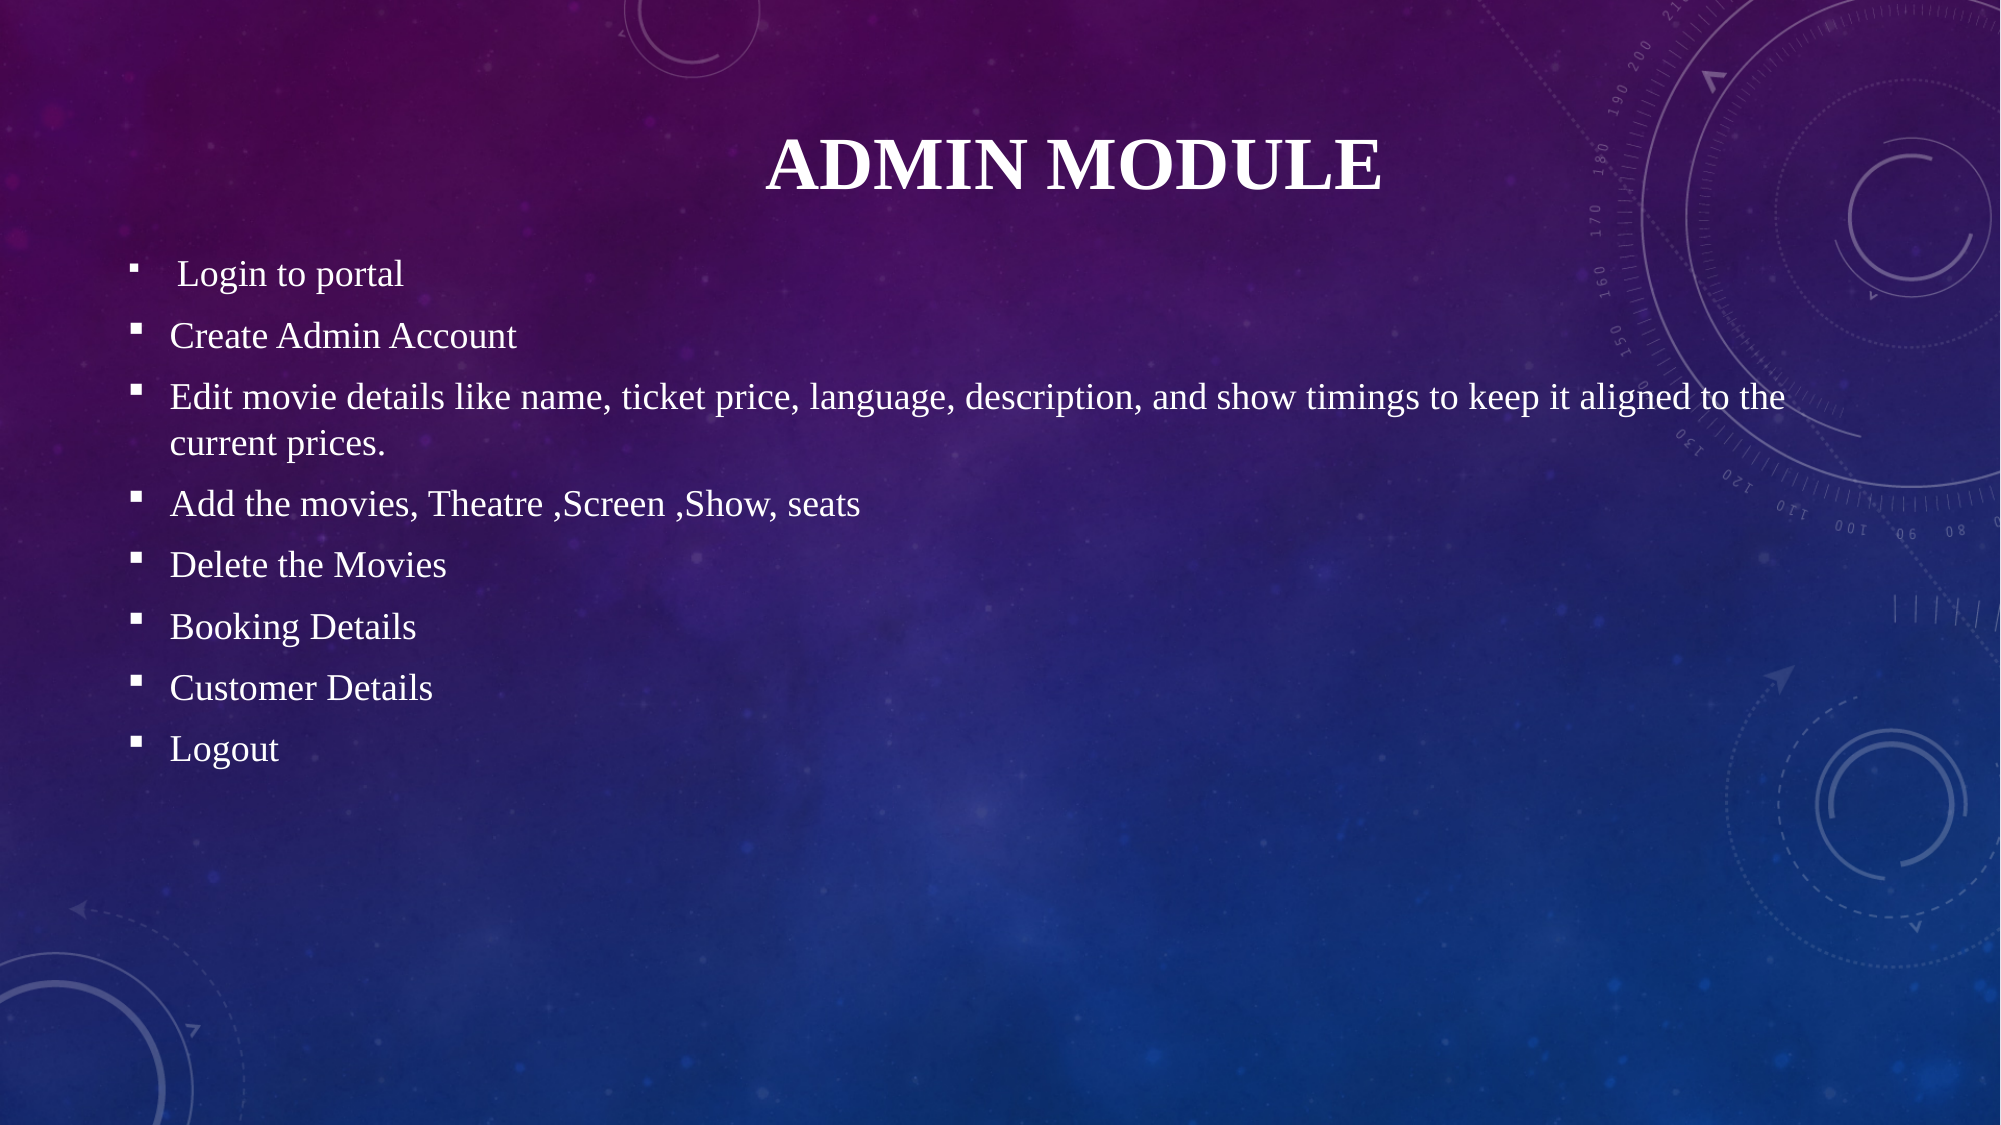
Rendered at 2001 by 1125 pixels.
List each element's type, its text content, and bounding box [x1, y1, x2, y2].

picture [0, 0, 2001, 1125]
title ADMIN MODULE [263, 114, 1888, 205]
list Login to portal Create Admin Account Edit movie details like name, ticket price, language, description, and show timings to keep it aligned to the current prices. Add the movies, Theatre ,Screen ,Show, seats Delete the Movies Booking Details Customer Details Logout [112, 241, 1888, 900]
